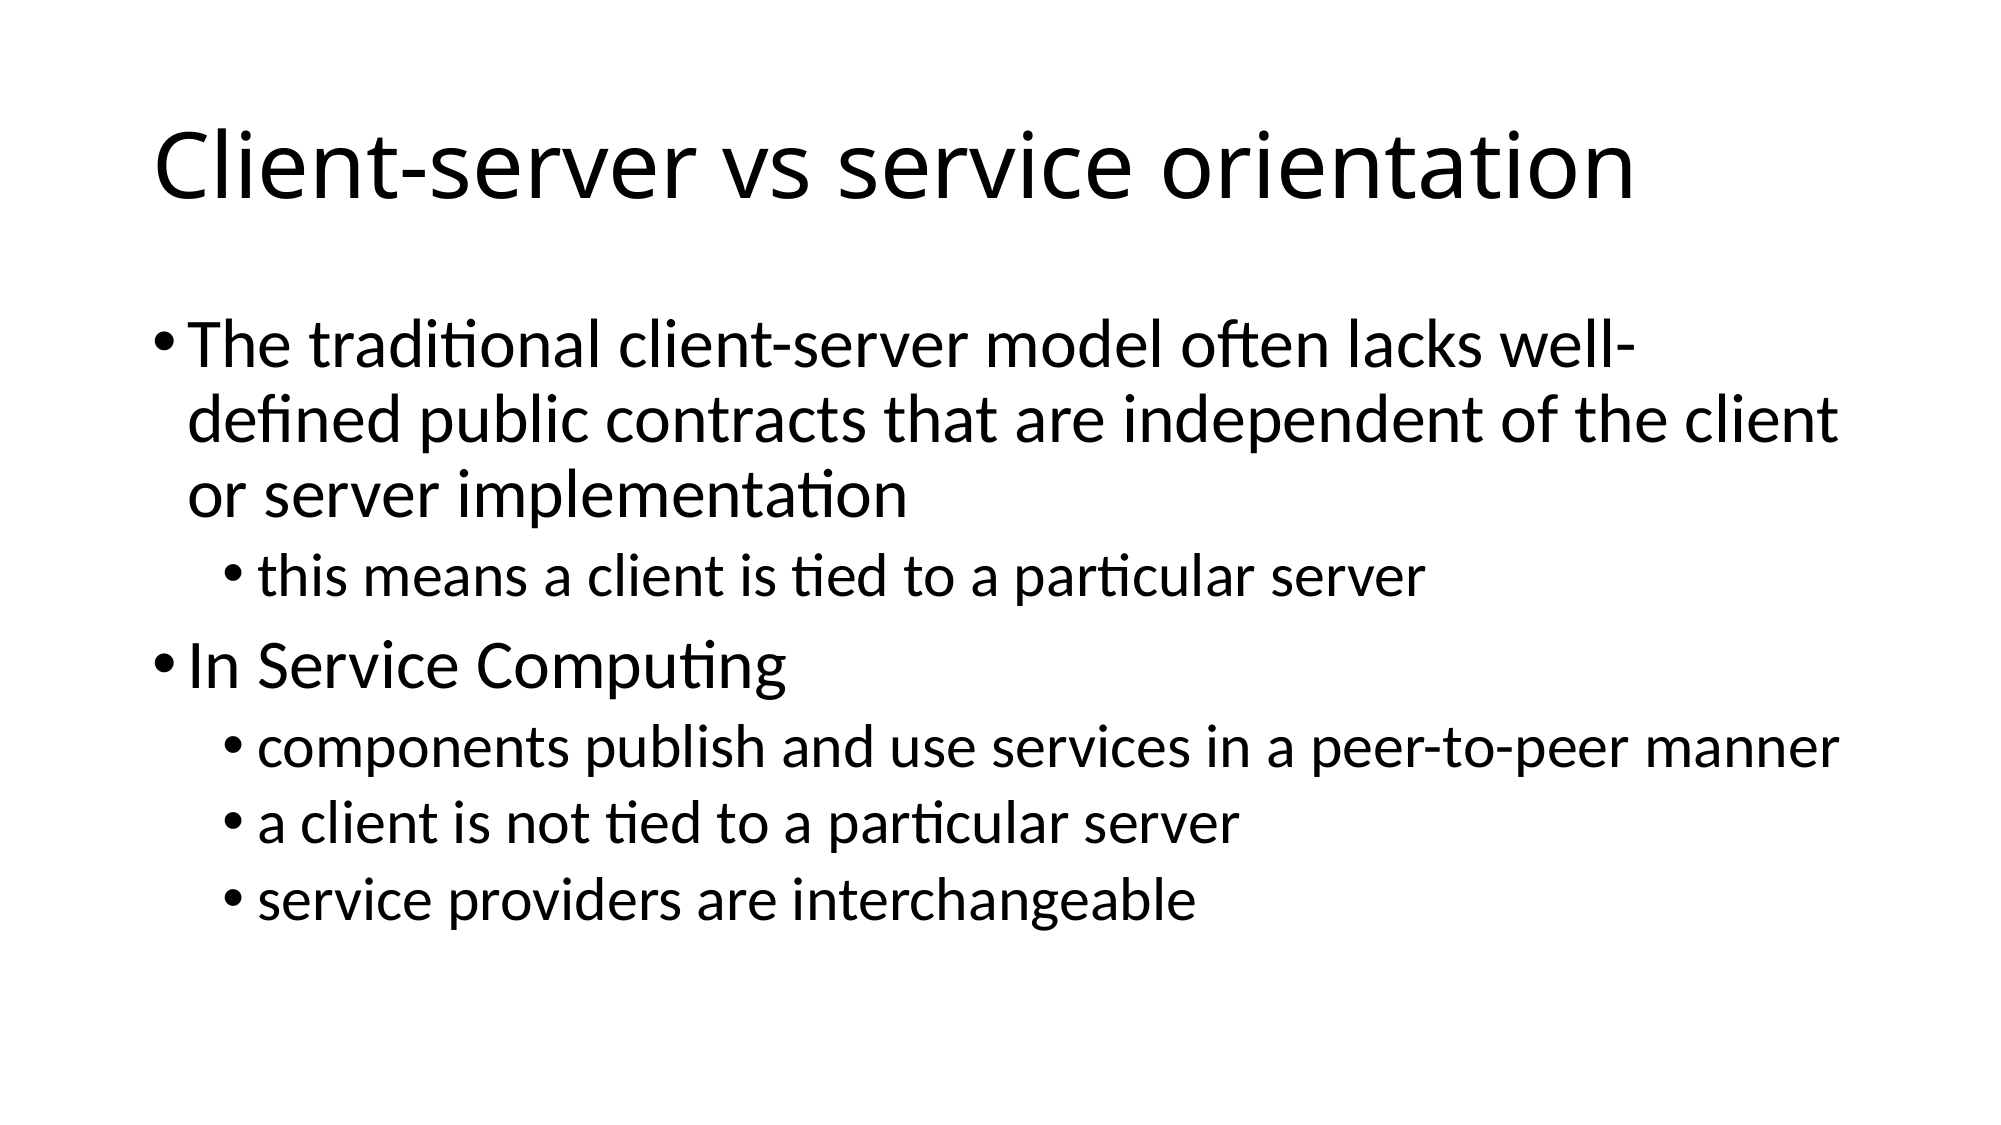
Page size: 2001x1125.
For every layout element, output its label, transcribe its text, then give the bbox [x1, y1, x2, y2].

title Client-server vs service orientation [137, 59, 1863, 278]
list The traditional client-server model often lacks well-defined public contracts that are independent of the client or server implementation this means a client is tied to a particular server In Service Computing components publish and use services in a peer-to-peer manner a client is not tied to a particular server service providers are interchangeable [137, 299, 1863, 1014]
